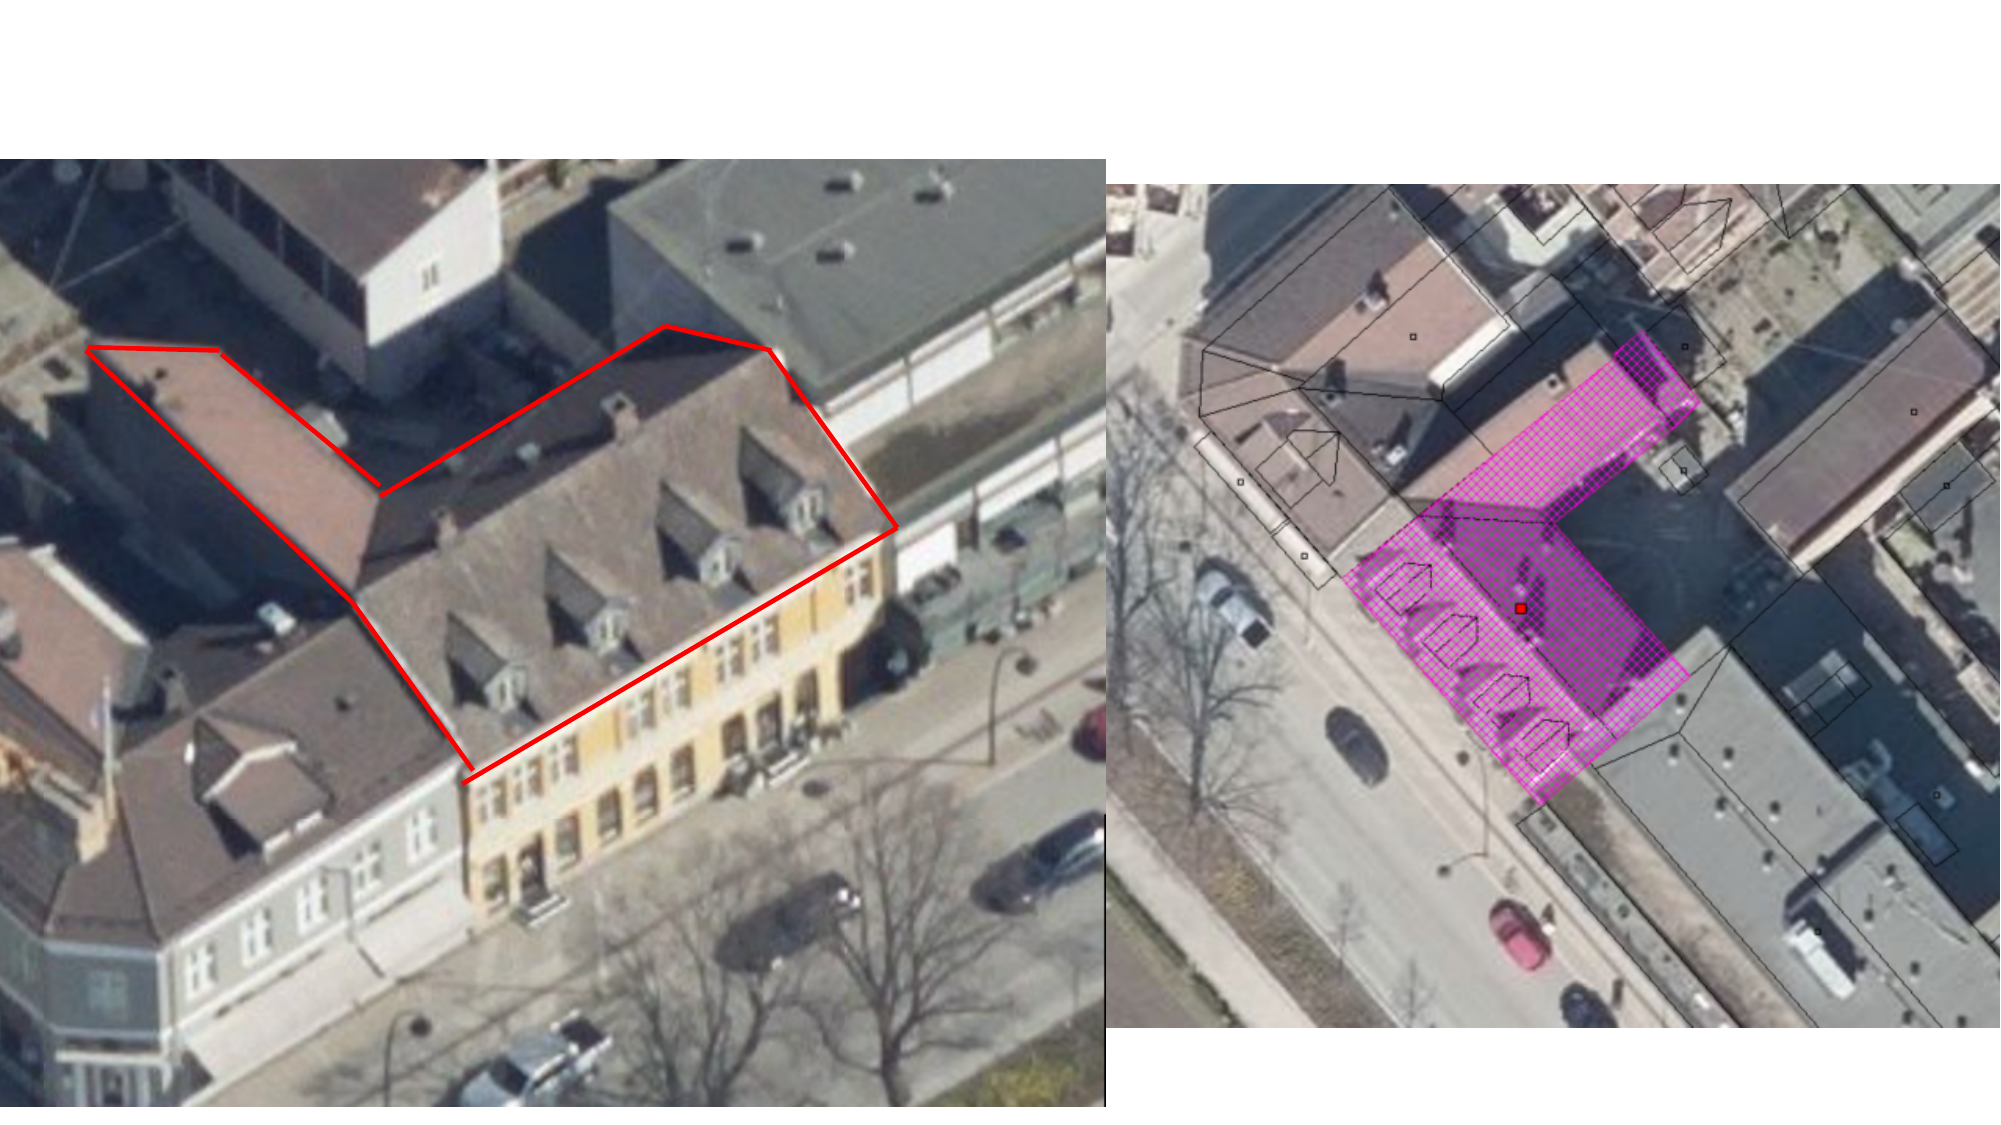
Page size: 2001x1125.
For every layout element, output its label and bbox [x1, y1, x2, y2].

text_box [353, 603, 474, 771]
text_box [769, 350, 898, 527]
text_box [664, 325, 772, 351]
text_box [462, 527, 898, 785]
text_box [221, 354, 380, 486]
text_box [85, 350, 354, 604]
text_box [380, 325, 665, 497]
picture [0, 159, 2000, 1107]
text_box [87, 347, 220, 351]
